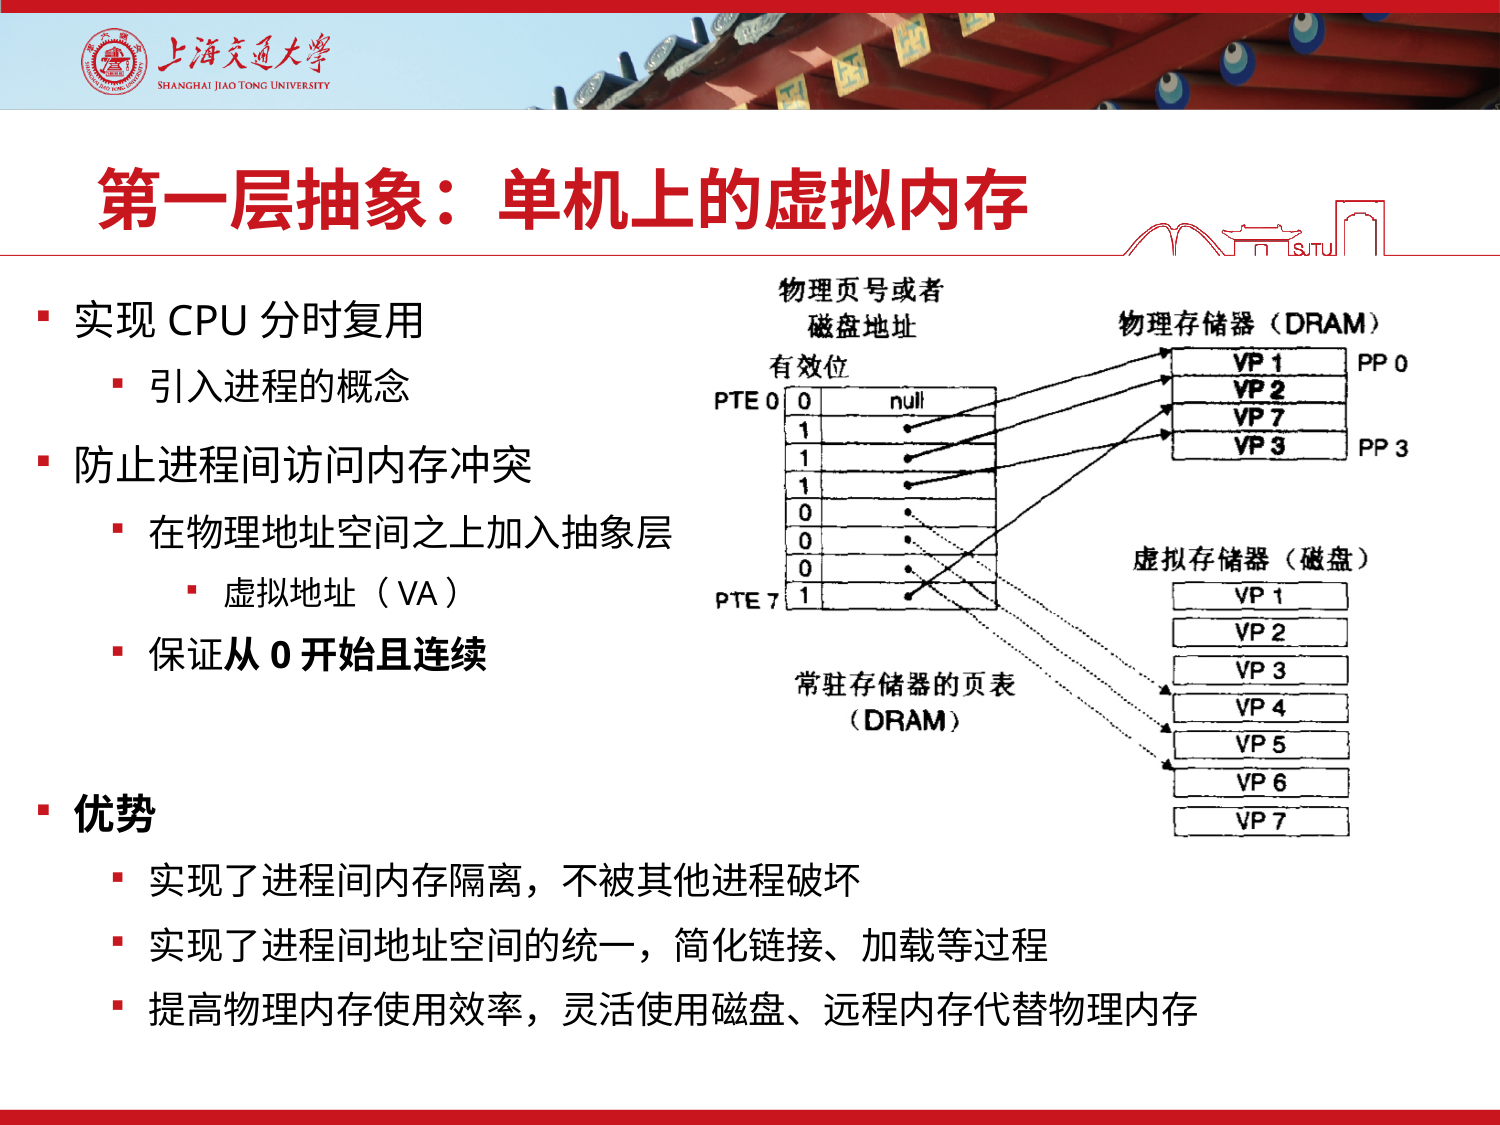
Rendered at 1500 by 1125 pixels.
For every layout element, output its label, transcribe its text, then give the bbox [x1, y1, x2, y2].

picture [0, 200, 1500, 256]
title 第一层抽象：单机上的虚拟内存 [81, 159, 1455, 254]
picture [697, 258, 1435, 851]
list 实现CPU分时复用 引入进程的概念 防止进程间访问内存冲突 在物理地址空间之上加入抽象层 虚拟地址（VA） 保证从0开始且连续 优势 实现了进程间内存隔离，不被其他进程破坏 实现了进程间地址空间的统一，简化链接、加载等过程 提高物理内存使用效率，灵活使用磁盘、远程内存代替物理内存 [21, 276, 1395, 1084]
picture [0, 0, 1500, 110]
